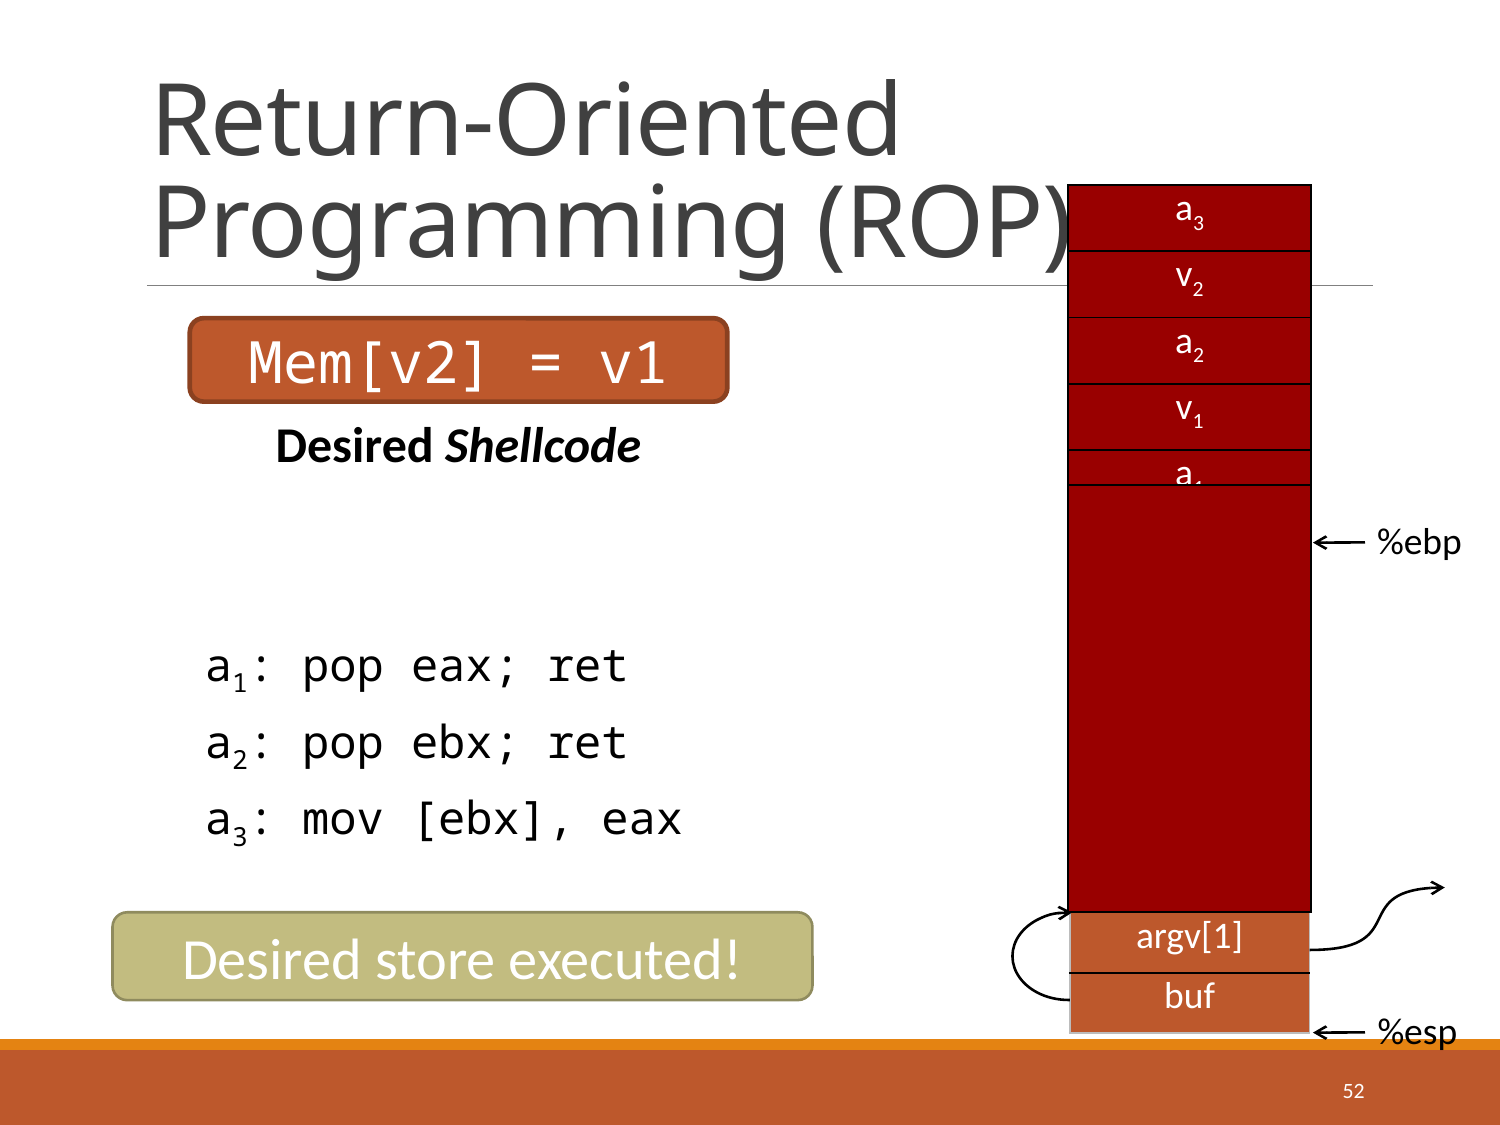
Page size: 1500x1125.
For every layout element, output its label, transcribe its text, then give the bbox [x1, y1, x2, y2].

table_cell v2 [1069, 252, 1310, 317]
table_cell v1 [1069, 385, 1310, 449]
text_box a1: pop eax; ret a2: pop ebx; ret a3: mov [ebx], eax [189, 624, 803, 863]
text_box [1312, 999, 1479, 1062]
text_box Desired store executed! [111, 910, 814, 1002]
table_cell a1 [1069, 451, 1310, 484]
text_box Mem[v2] = v1 [188, 316, 729, 403]
slide_number 52 [1218, 1059, 1380, 1120]
title Return-Oriented Programming (ROP) [135, 47, 1373, 285]
table_header [1069, 486, 1310, 911]
table_cell buf [1071, 974, 1309, 1032]
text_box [1309, 886, 1446, 951]
text_box Desired Shellcode [260, 405, 657, 481]
table_cell argv[1] [1071, 913, 1309, 972]
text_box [1312, 509, 1483, 572]
table_cell a2 [1069, 318, 1310, 383]
text_box [1011, 905, 1073, 1002]
table_header a3 [1069, 186, 1310, 250]
